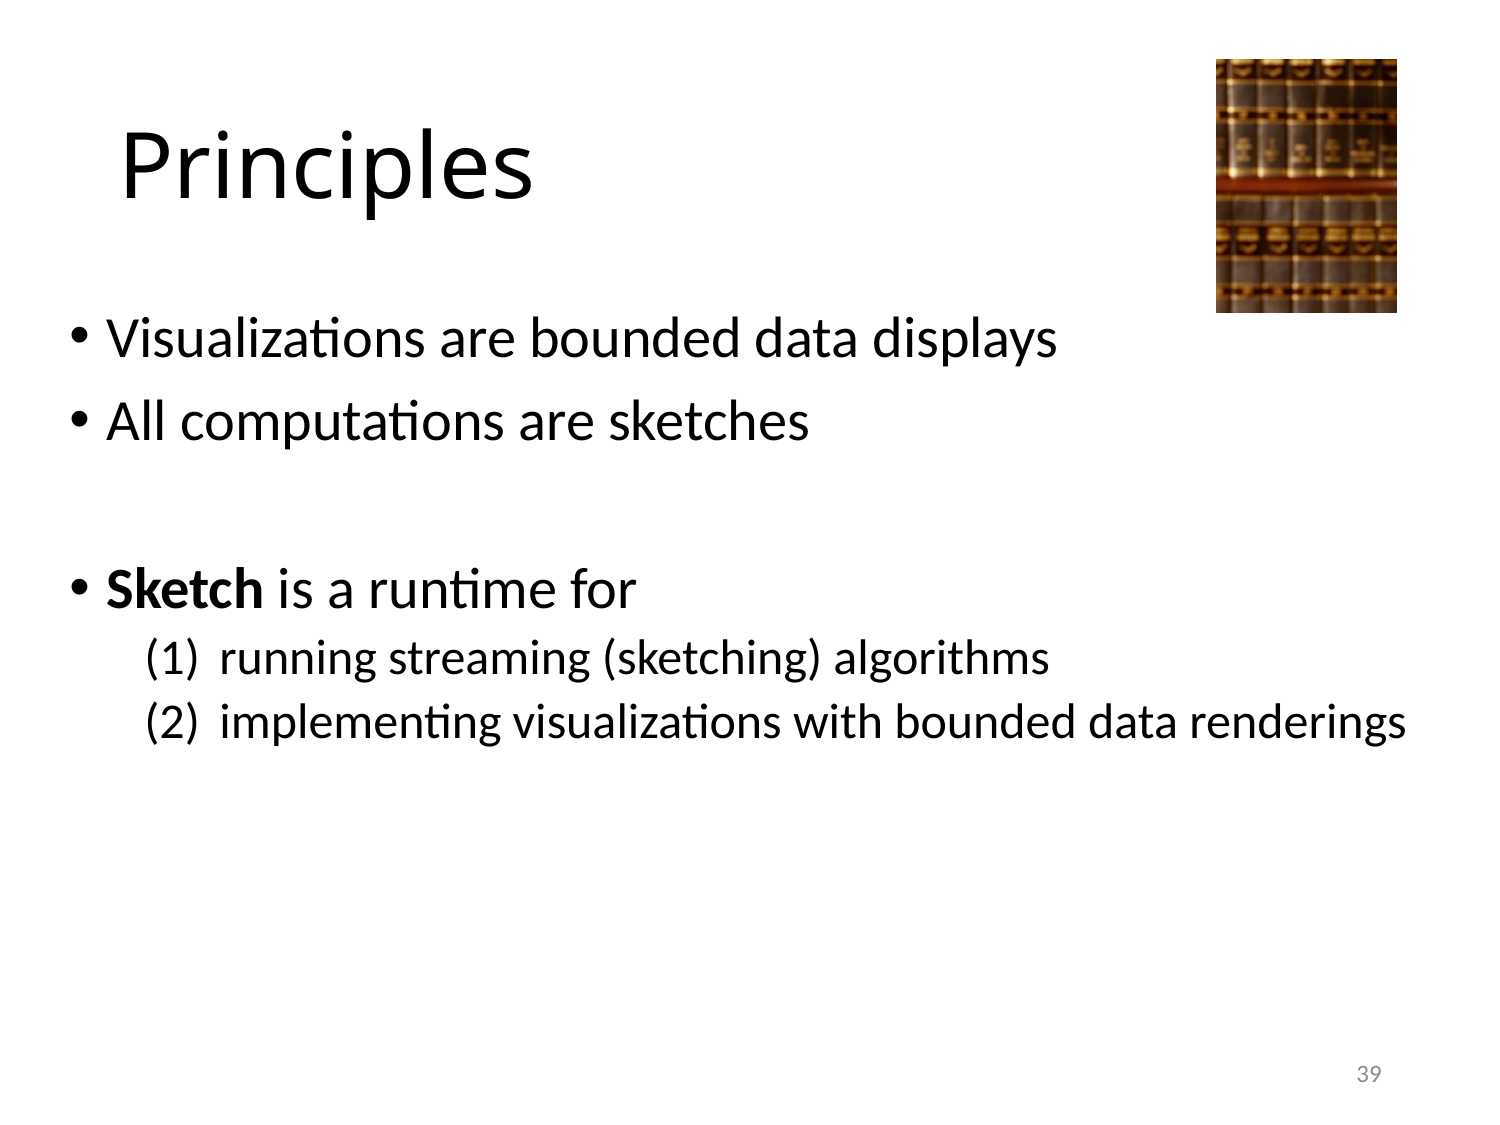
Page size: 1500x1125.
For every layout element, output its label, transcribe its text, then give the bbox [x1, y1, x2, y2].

slide_number 39 [1059, 1042, 1397, 1103]
list Visualizations are bounded data displays All computations are sketches Sketch is a runtime for running streaming (sketching) algorithms implementing visualizations with bounded data renderings [54, 299, 1468, 1014]
picture [1216, 59, 1397, 313]
title Principles [103, 59, 1216, 278]
